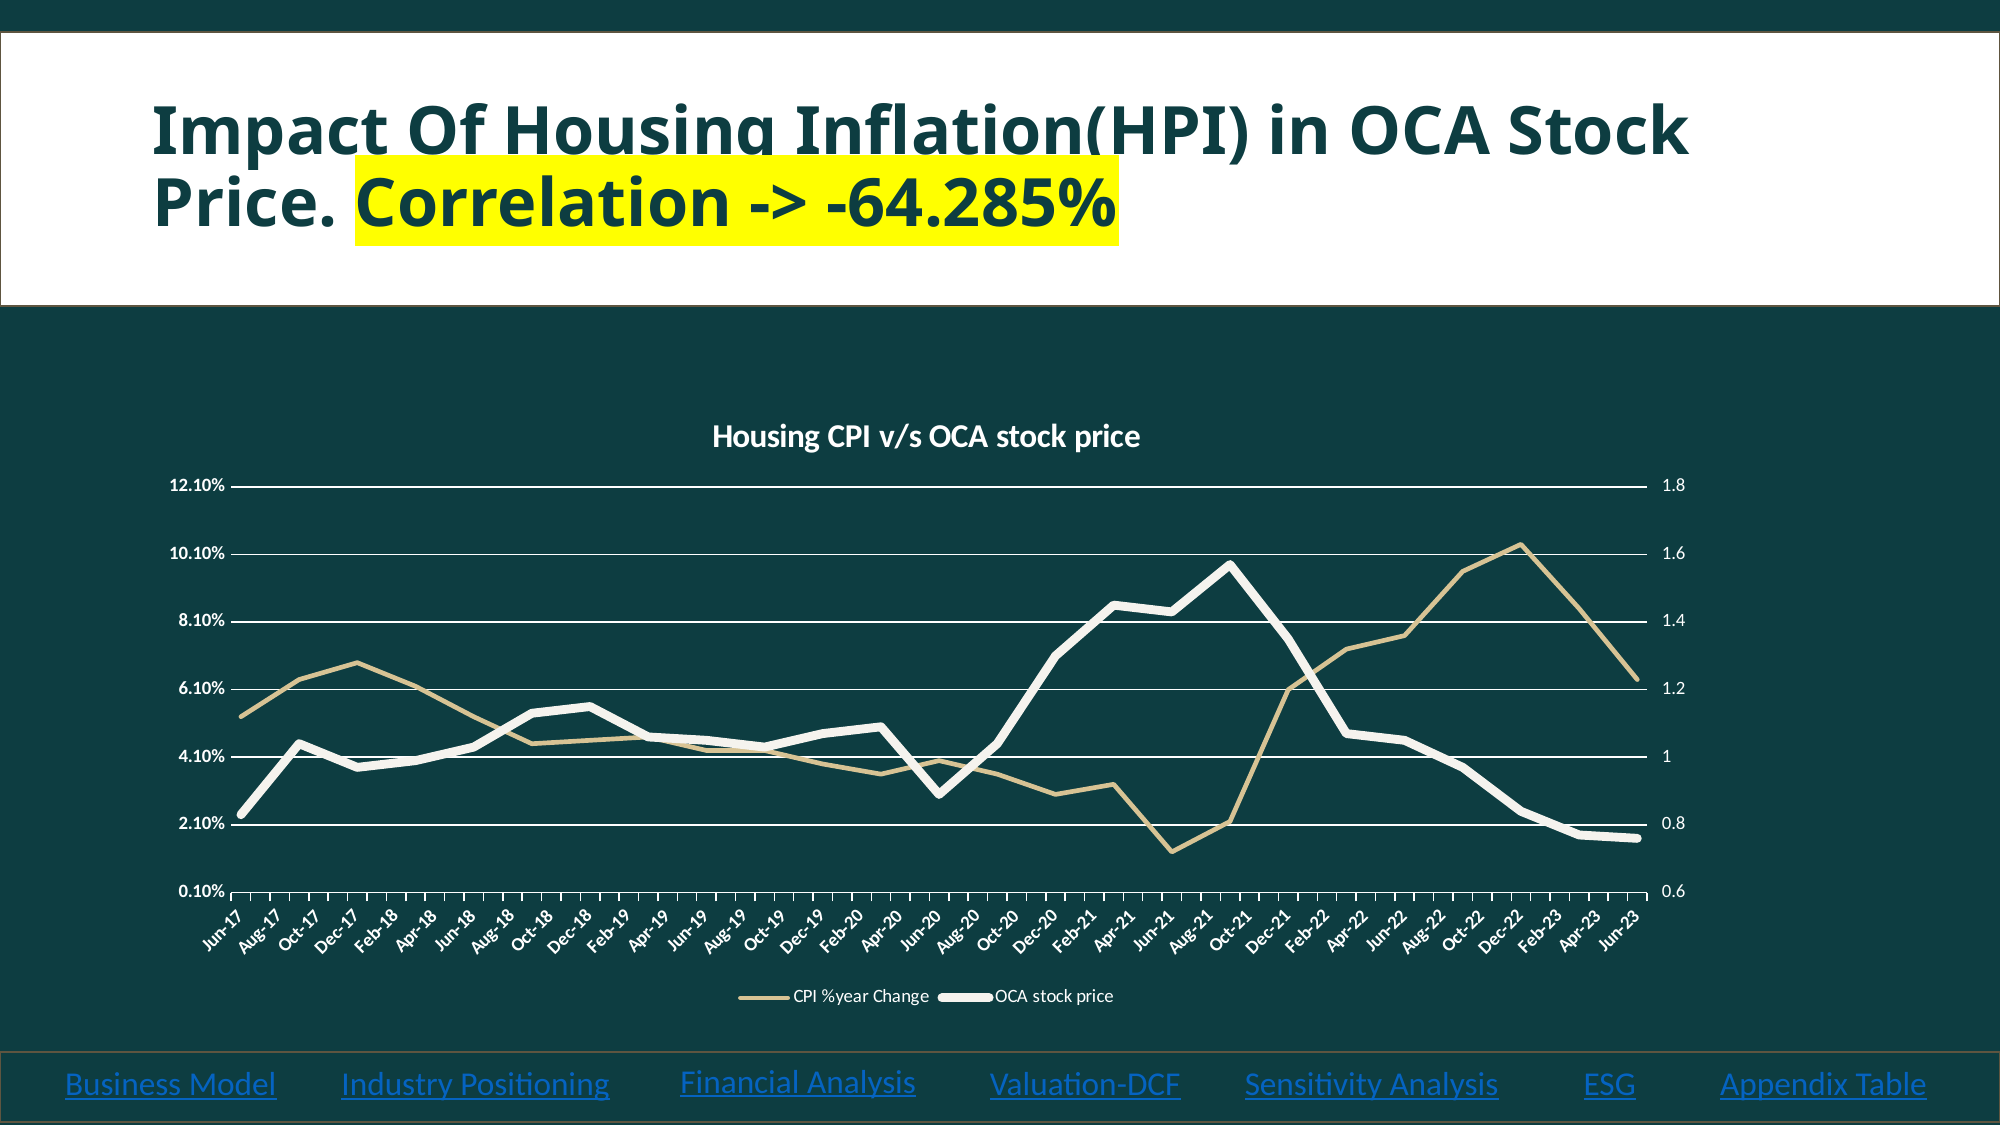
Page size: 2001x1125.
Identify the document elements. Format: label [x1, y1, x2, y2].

chart [137, 391, 1717, 1014]
text_box [0, 1051, 2000, 1123]
title [137, 59, 1863, 278]
text_box [0, 31, 2000, 307]
